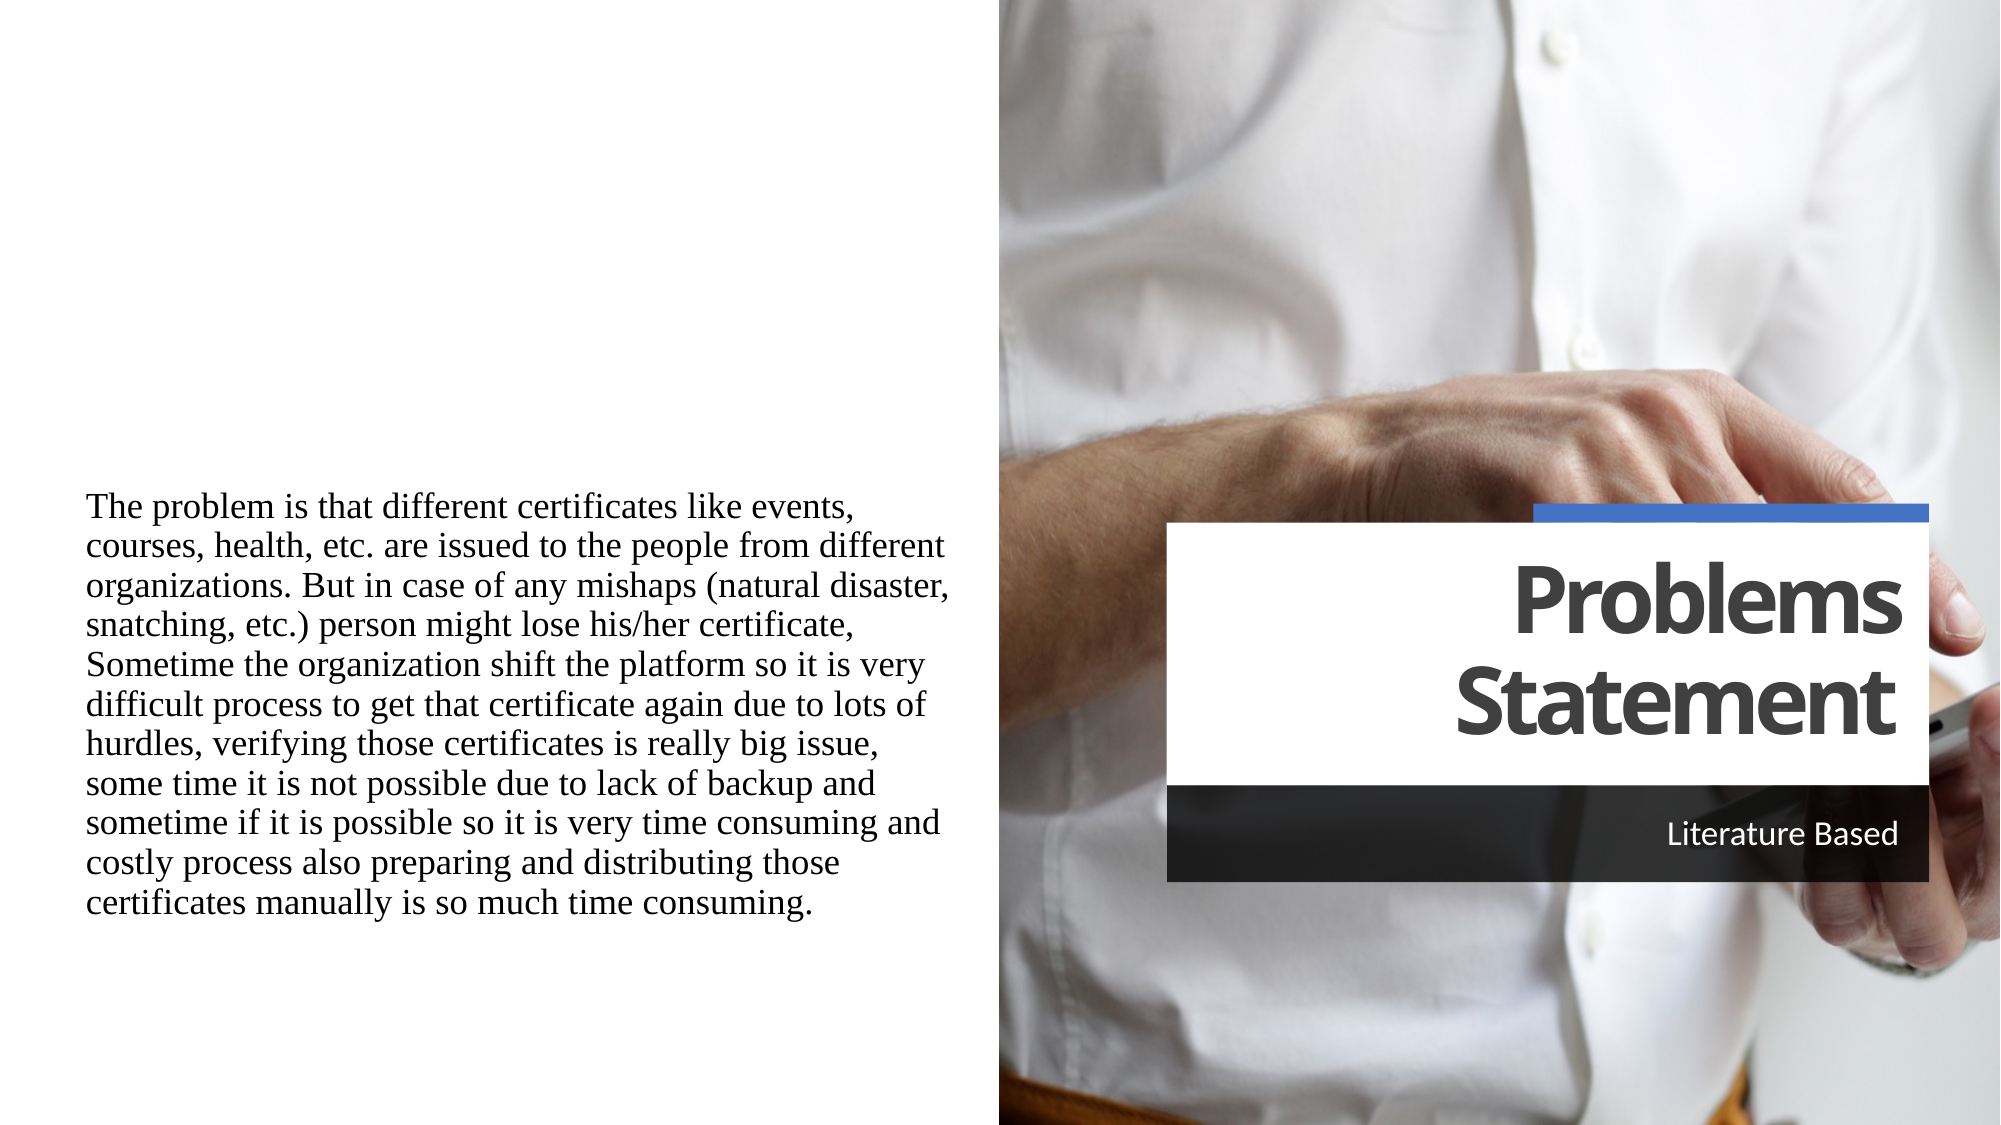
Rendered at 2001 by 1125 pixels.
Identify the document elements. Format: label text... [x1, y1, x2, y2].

list The problem is that different certificates like events, courses, health, etc. are issued to the people from different organizations. But in case of any mishaps (natural disaster, snatching, etc.) person might lose his/her certificate, Sometime the organization shift the platform so it is very difficult process to get that certificate again due to lots of hurdles, verifying those certificates is really big issue, some time it is not possible due to lack of backup and sometime if it is possible so it is very time consuming and costly process also preparing and distributing those certificates manually is so much time consuming. [70, 437, 969, 930]
picture [999, 0, 2000, 1125]
